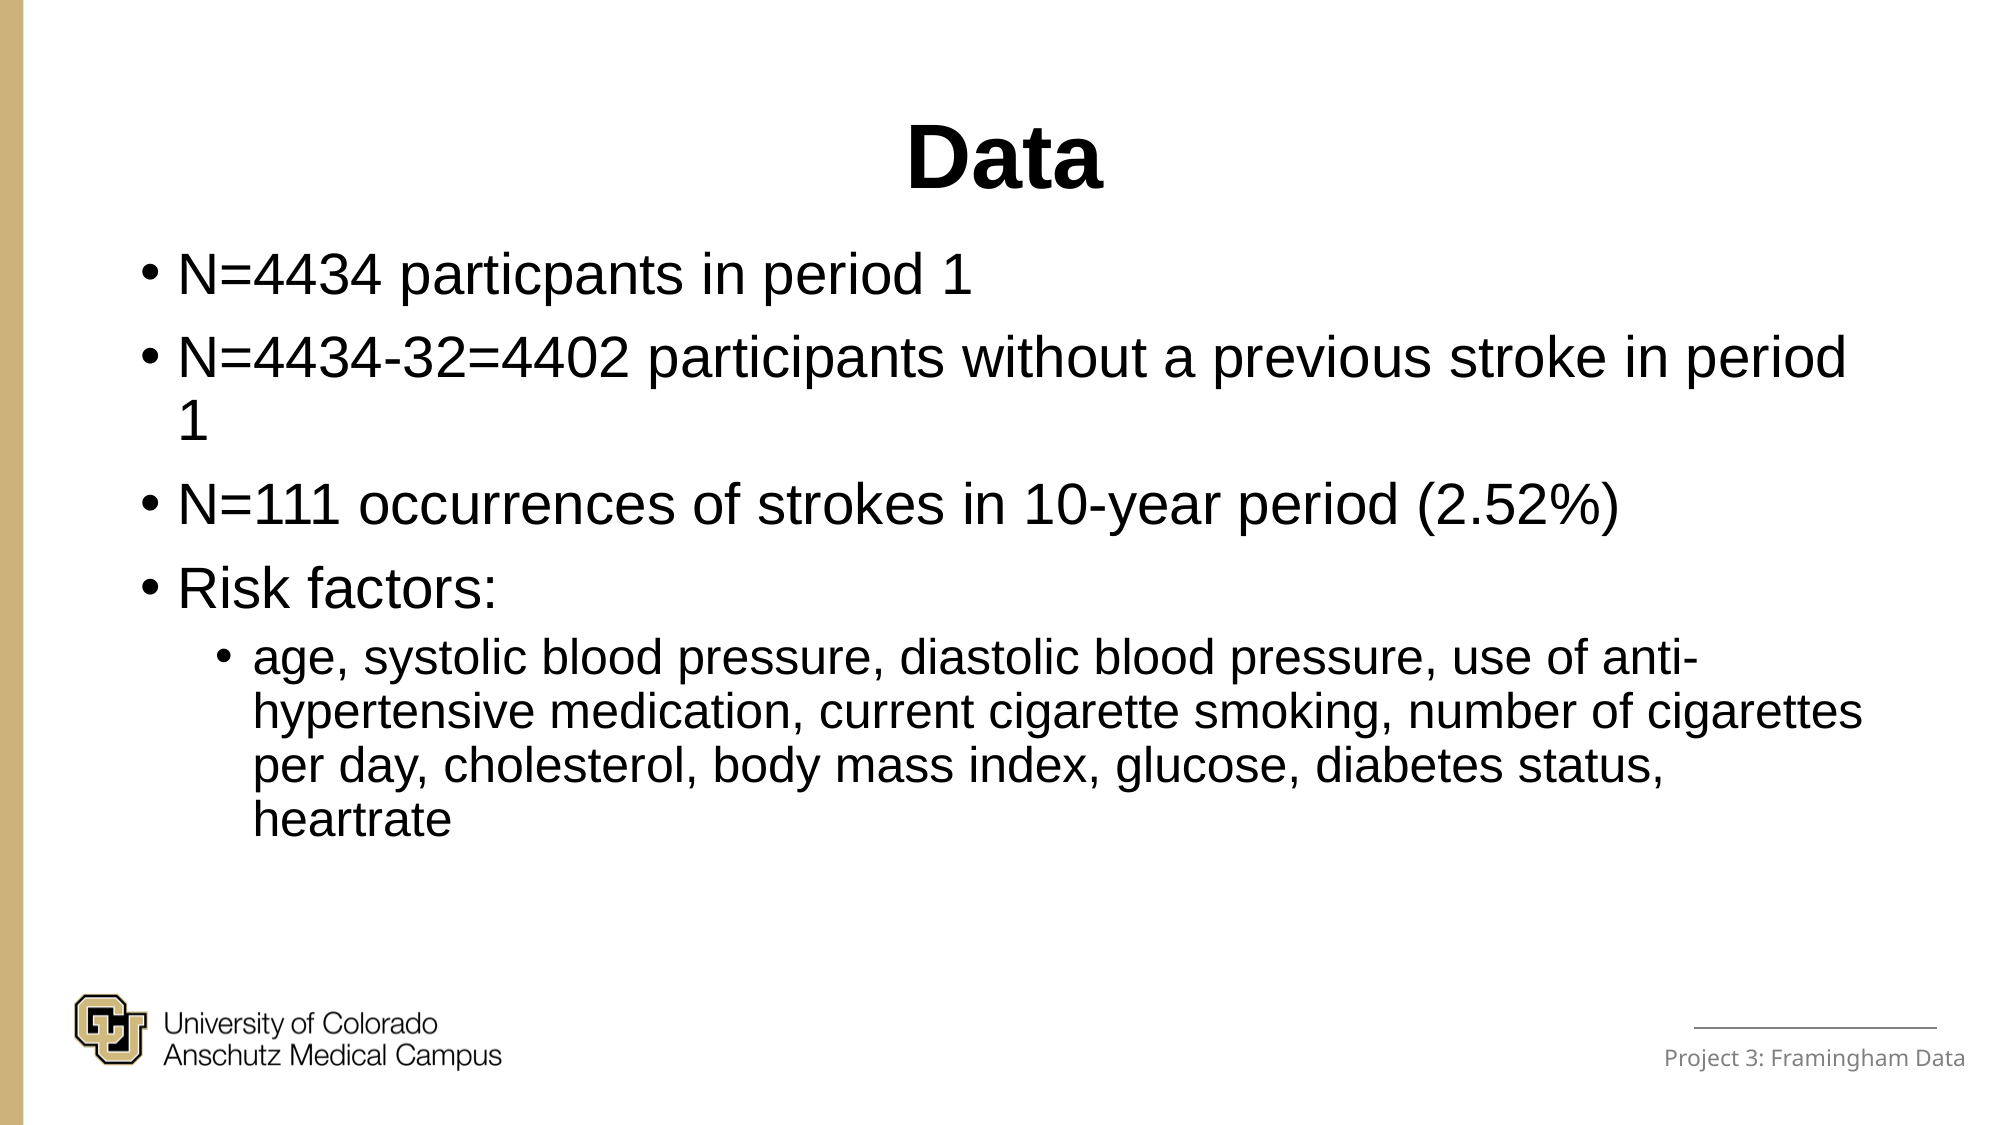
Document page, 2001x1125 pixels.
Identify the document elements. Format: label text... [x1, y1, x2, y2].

text_box Data [111, 101, 1898, 208]
picture [73, 993, 502, 1072]
text_box N=4434 particpants in period 1 N=4434-32=4402 participants without a previous stroke in period 1 N=111 occurrences of strokes in 10-year period (2.52%) Risk factors: age, systolic blood pressure, diastolic blood pressure, use of anti-hypertensive medication, current cigarette smoking, number of cigarettes per day, cholesterol, body mass index, glucose, diabetes status, heartrate [125, 236, 1885, 958]
